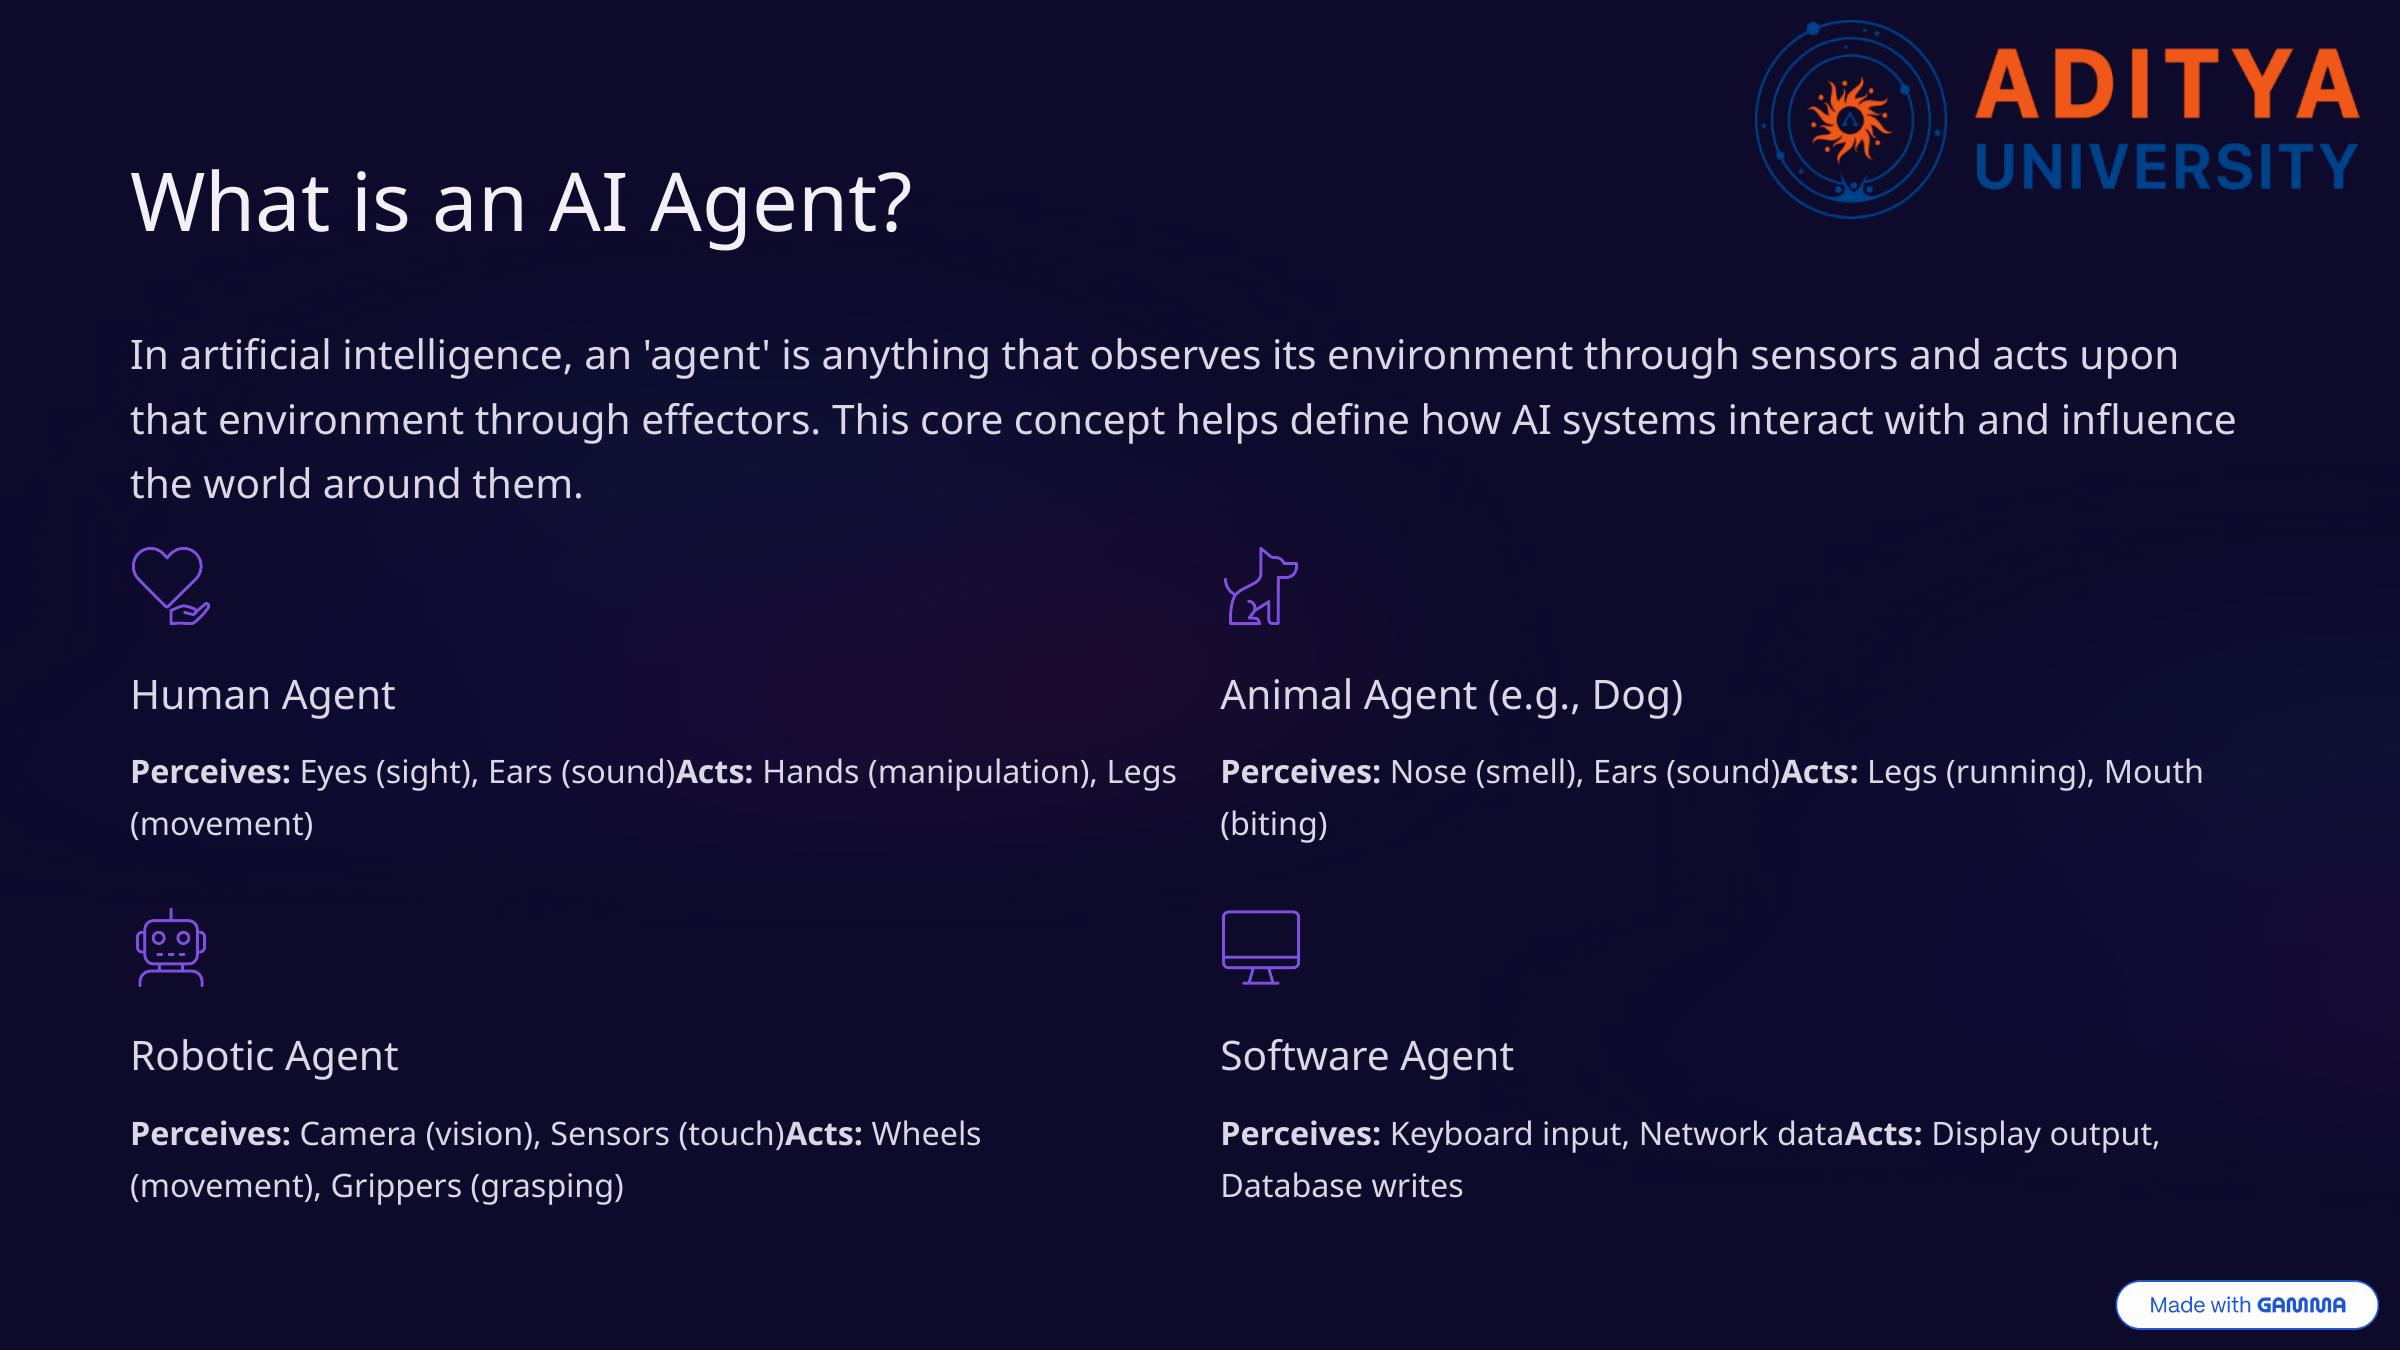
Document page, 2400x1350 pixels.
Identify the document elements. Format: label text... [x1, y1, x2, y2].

text_box Robotic Agent [130, 1028, 538, 1080]
text_box Animal Agent (e.g., Dog) [1220, 667, 1715, 719]
text_box What is an AI Agent? [130, 146, 984, 248]
text_box Perceives: Nose (smell), Ears (sound)Acts: Legs (running), Mouth (biting) [1220, 737, 2270, 842]
picture [130, 906, 212, 989]
text_box Software Agent [1220, 1028, 1628, 1080]
text_box Perceives: Keyboard input, Network dataActs: Display output, Database writes [1220, 1099, 2270, 1204]
text_box Perceives: Camera (vision), Sensors (touch)Acts: Wheels (movement), Grippers (grasping) [130, 1099, 1180, 1204]
picture [2106, 1271, 2389, 1339]
picture [1220, 545, 1302, 627]
picture [1754, 20, 2360, 219]
picture [130, 545, 212, 627]
text_box In artificial intelligence, an 'agent' is anything that observes its environment through sensors and acts upon that environment through effectors. This core concept helps define how AI systems interact with and influence the world around them. [130, 313, 2270, 509]
text_box Perceives: Eyes (sight), Ears (sound)Acts: Hands (manipulation), Legs (movement) [130, 737, 1180, 842]
picture [1220, 906, 1302, 989]
text_box Human Agent [130, 667, 538, 719]
